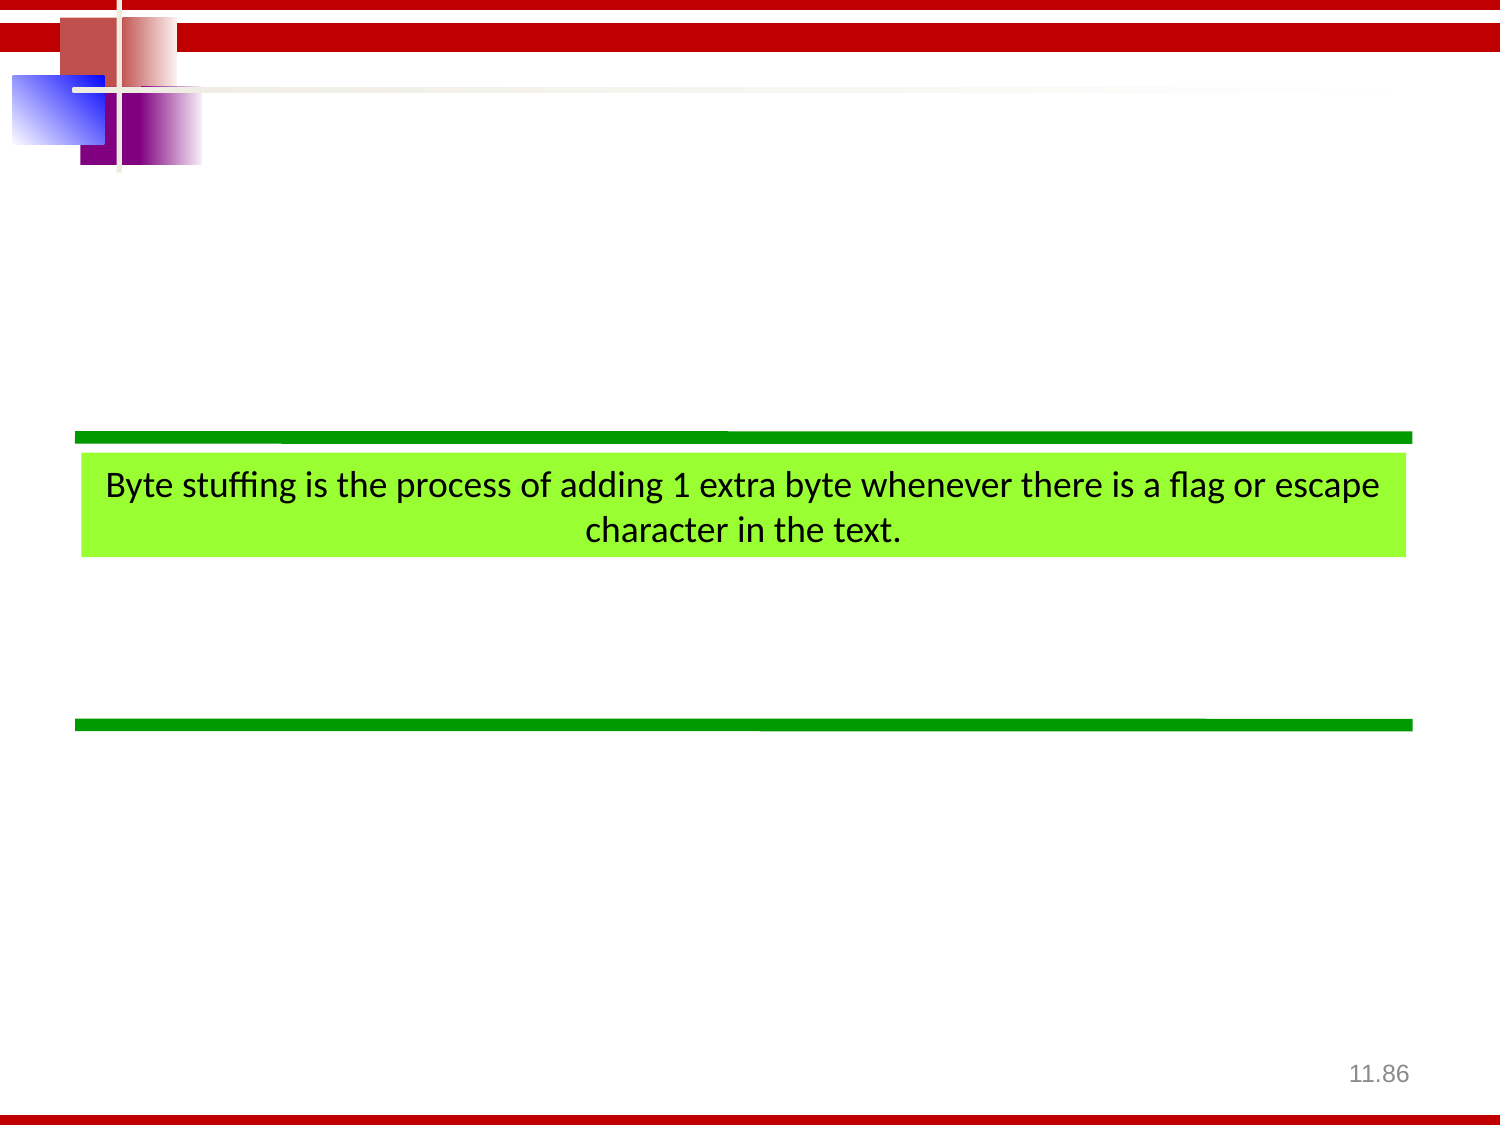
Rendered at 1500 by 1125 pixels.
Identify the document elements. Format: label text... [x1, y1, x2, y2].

text_box [116, 93, 122, 173]
text_box [141, 93, 202, 165]
text_box [12, 75, 105, 145]
text_box Byte stuffing is the process of adding 1 extra byte whenever there is a flag or escape character in the text. [81, 452, 1407, 558]
text_box [60, 17, 116, 86]
text_box [122, 17, 177, 86]
slide_number 11.86 [1074, 1042, 1425, 1103]
text_box [72, 87, 1423, 93]
text_box [80, 93, 116, 165]
text_box [122, 93, 141, 165]
text_box [116, 0, 122, 87]
